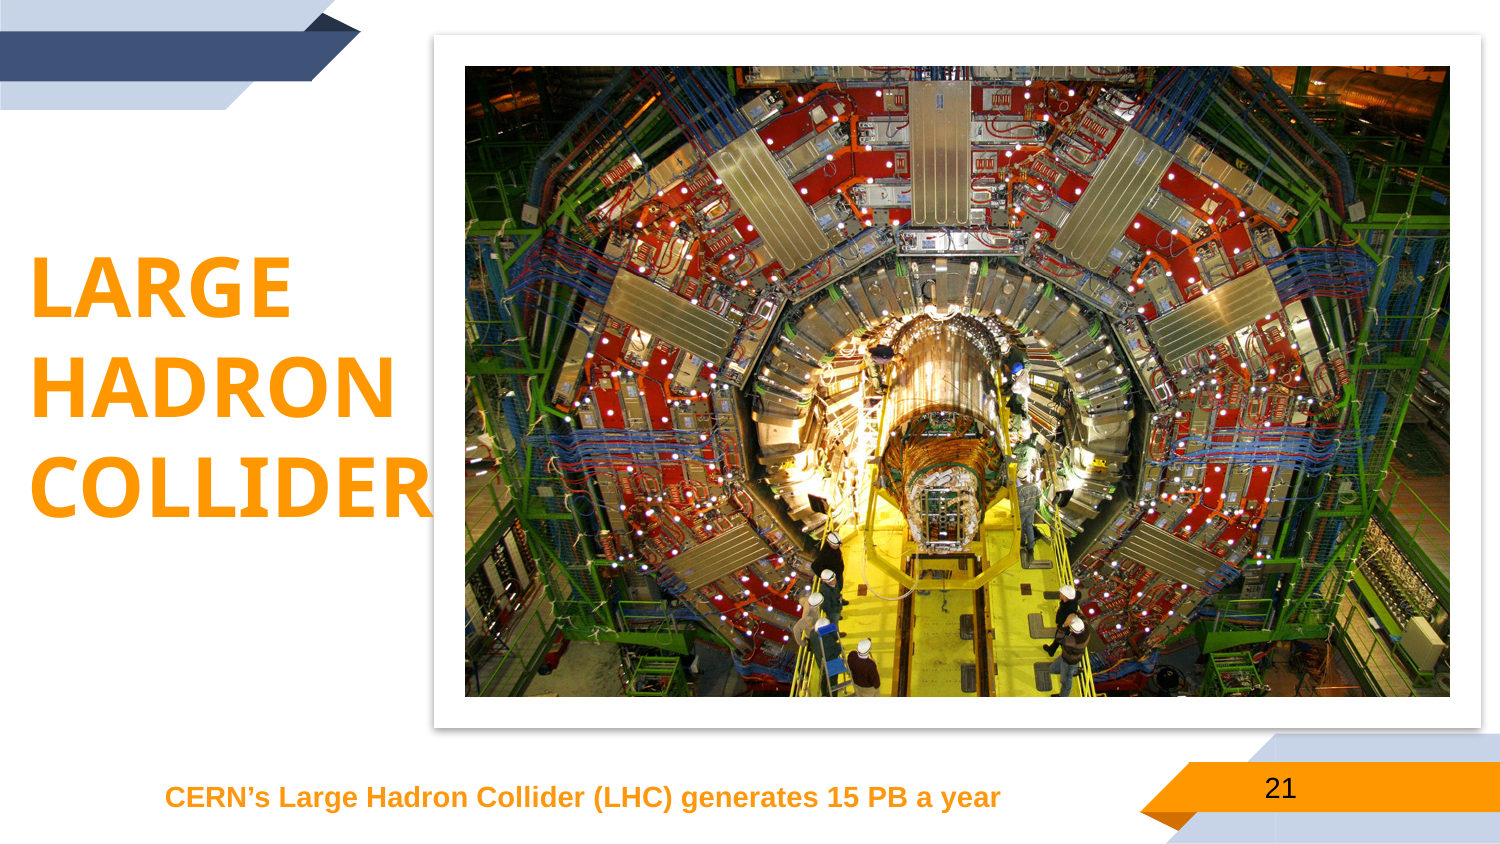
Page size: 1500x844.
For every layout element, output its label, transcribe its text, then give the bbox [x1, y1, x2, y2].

picture [464, 65, 1451, 698]
text_box LARGE HADRON COLLIDER [12, 184, 450, 585]
slide_number 21 [1249, 760, 1494, 813]
text_box CERN’s Large Hadron Collider (LHC) generates 15 PB a year [62, 771, 1113, 821]
